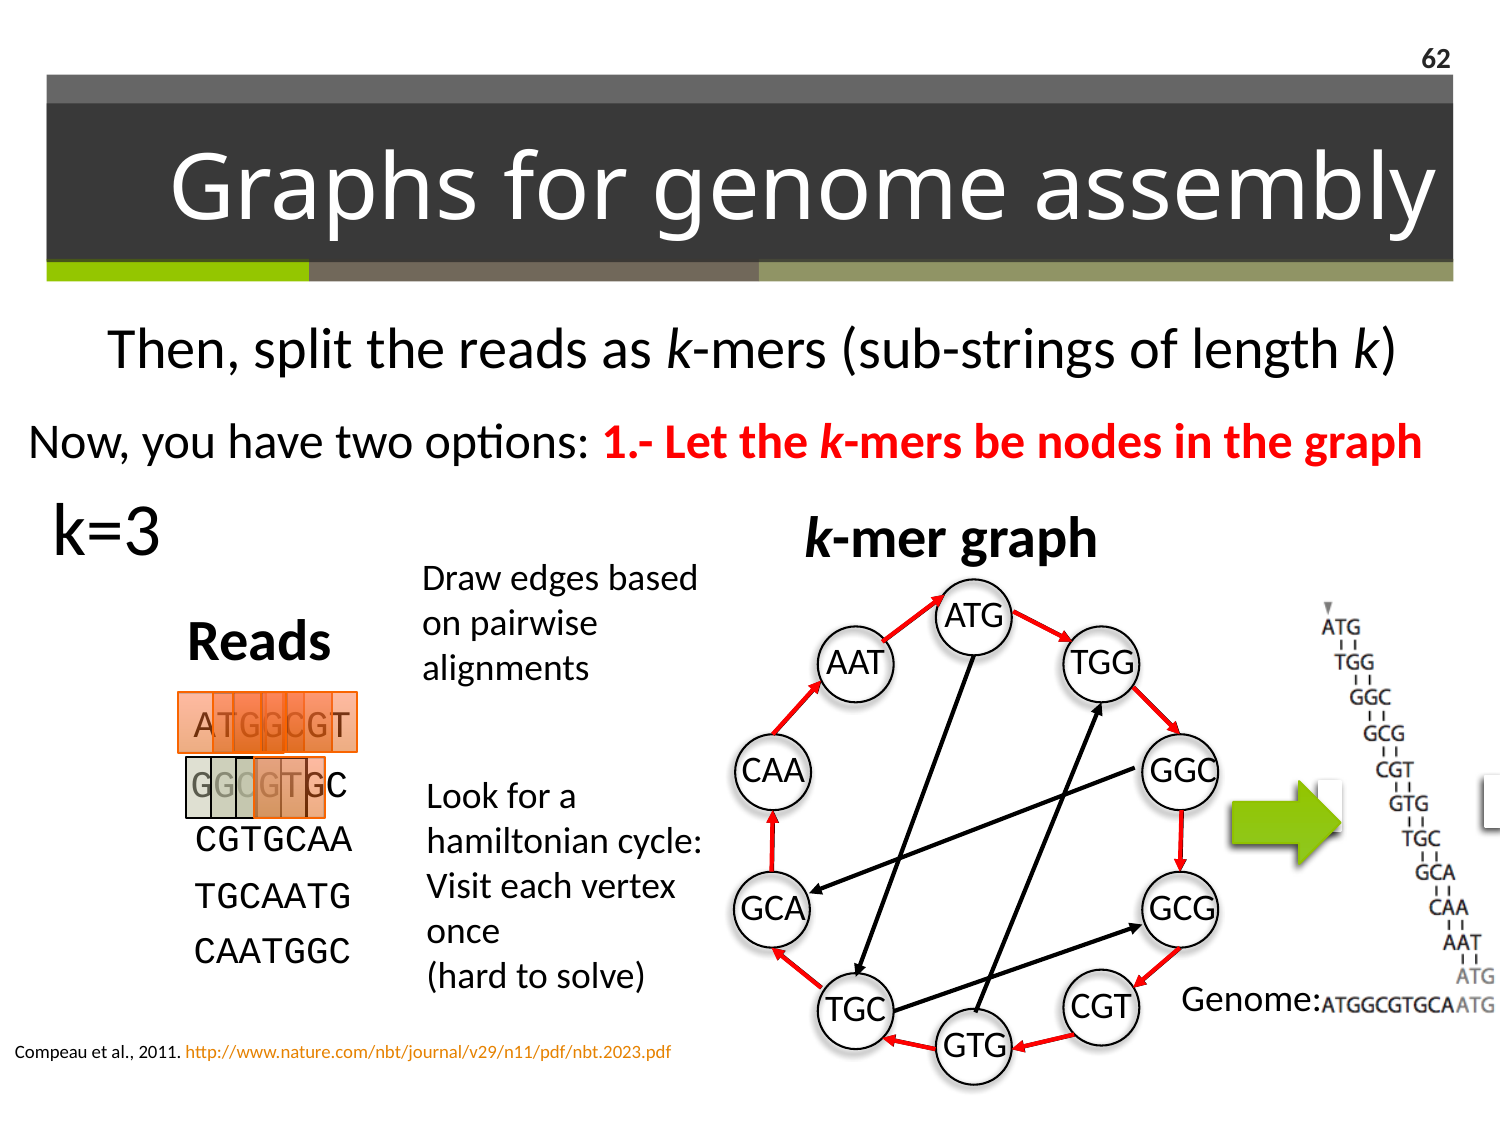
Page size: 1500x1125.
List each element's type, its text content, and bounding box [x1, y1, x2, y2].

slide_number 62 [1362, 27, 1466, 87]
text_box Compeau et al., 2011. http://www.nature.com/nbt/journal/v29/n11/pdf/nbt.2023.pdf [0, 1032, 918, 1070]
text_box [170, 594, 370, 980]
text_box Then, split the reads as k-mers (sub-strings of length k) [0, 302, 1500, 388]
text_box Now, you have two options: 1.- Let the k-mers be nodes in the graph [13, 401, 1438, 477]
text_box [770, 594, 1182, 1050]
text_box k-mer graph [789, 491, 1115, 577]
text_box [724, 625, 759, 1050]
title Graphs for genome assembly [46, 103, 1454, 263]
text_box k=3 [37, 473, 177, 579]
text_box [926, 578, 1023, 591]
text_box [926, 1063, 1025, 1086]
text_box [1165, 591, 1500, 1028]
text_box Look for a hamiltonian cycle: Visit each vertex once (hard to solve) [411, 763, 715, 1003]
text_box Draw edges based on pairwise alignments [407, 545, 736, 695]
